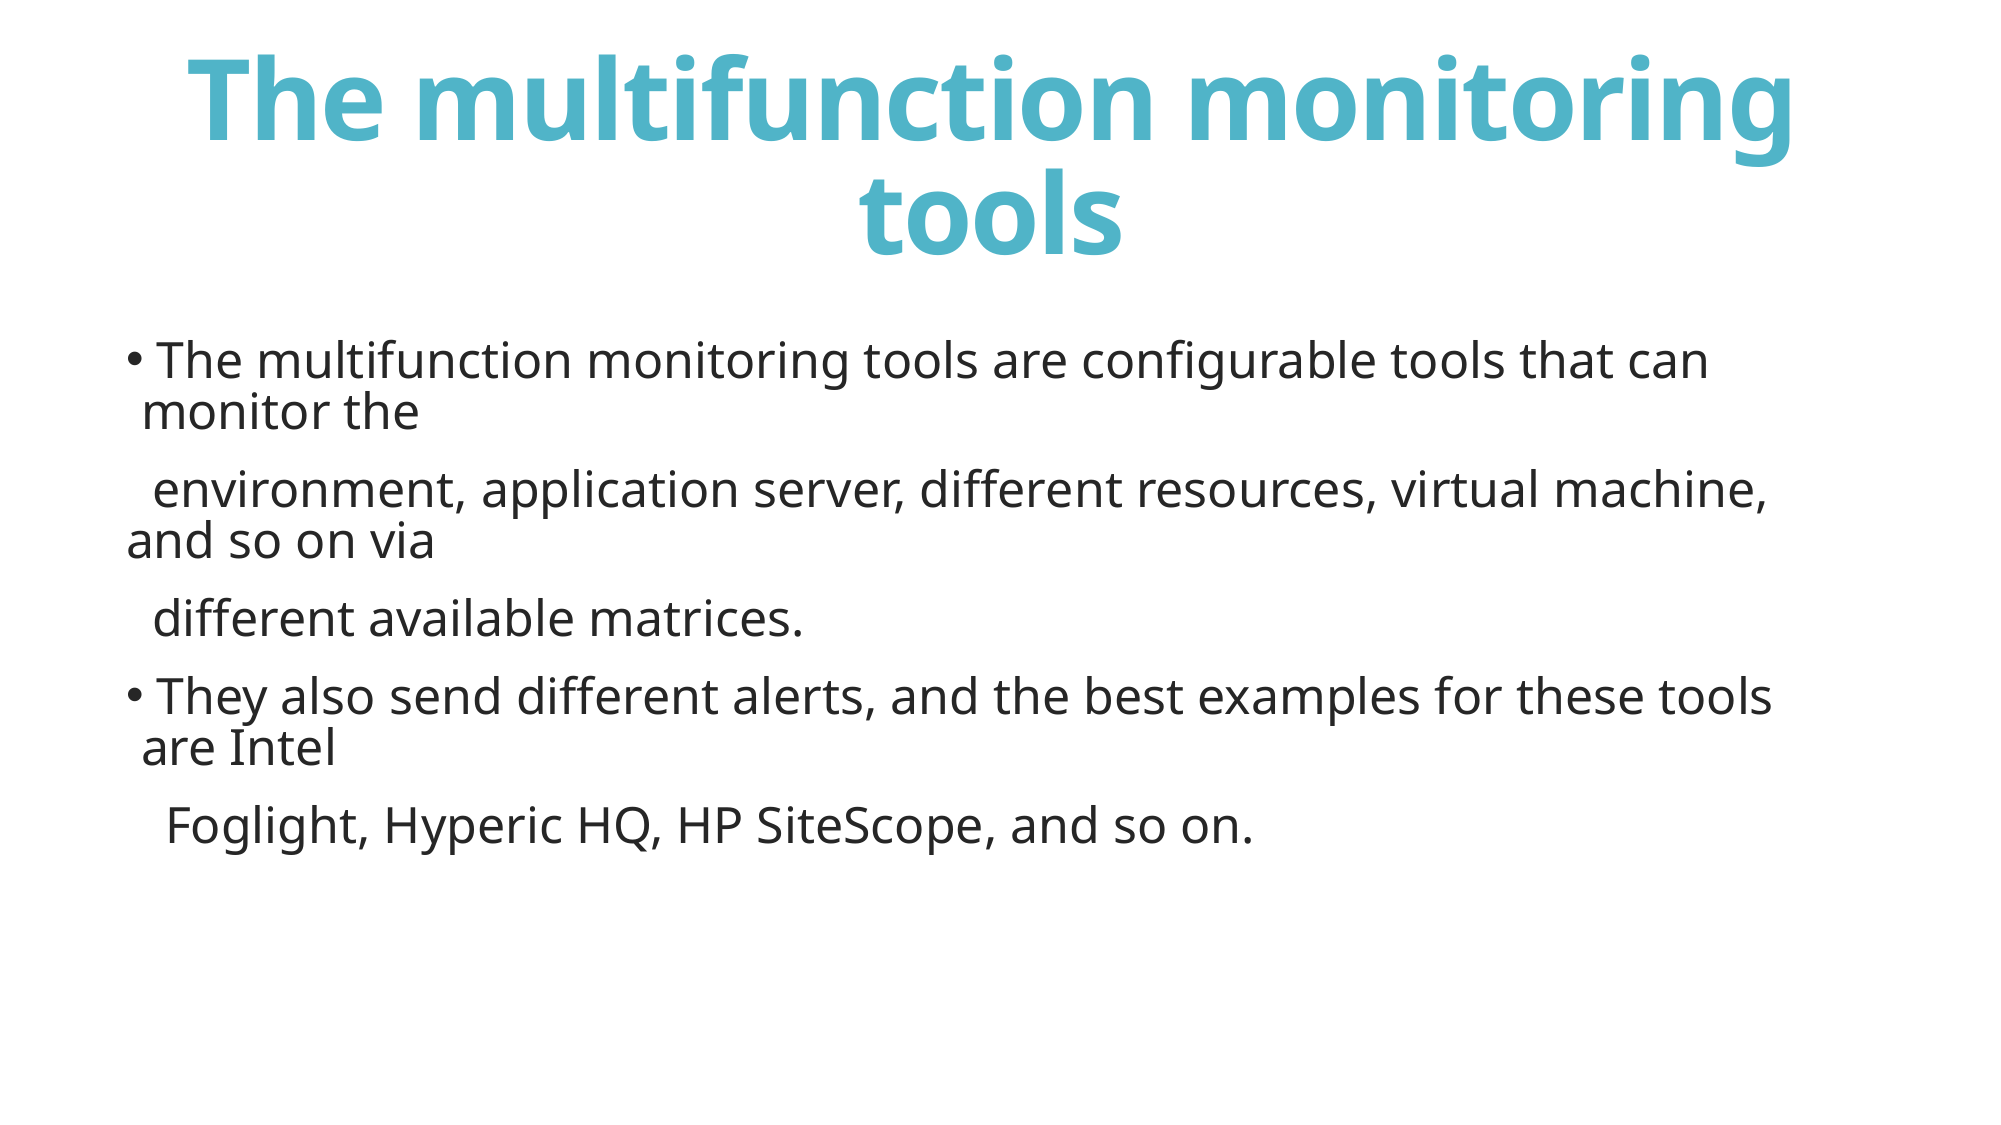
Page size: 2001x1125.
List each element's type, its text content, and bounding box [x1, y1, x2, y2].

title The multifunction monitoring tools [107, 81, 1875, 245]
list The multifunction monitoring tools are configurable tools that can monitor the environment, application server, different resources, virtual machine, and so on via different available matrices. They also send different alerts, and the best examples for these tools are Intel Foglight, Hyperic HQ, HP SiteScope, and so on. [111, 329, 1876, 948]
